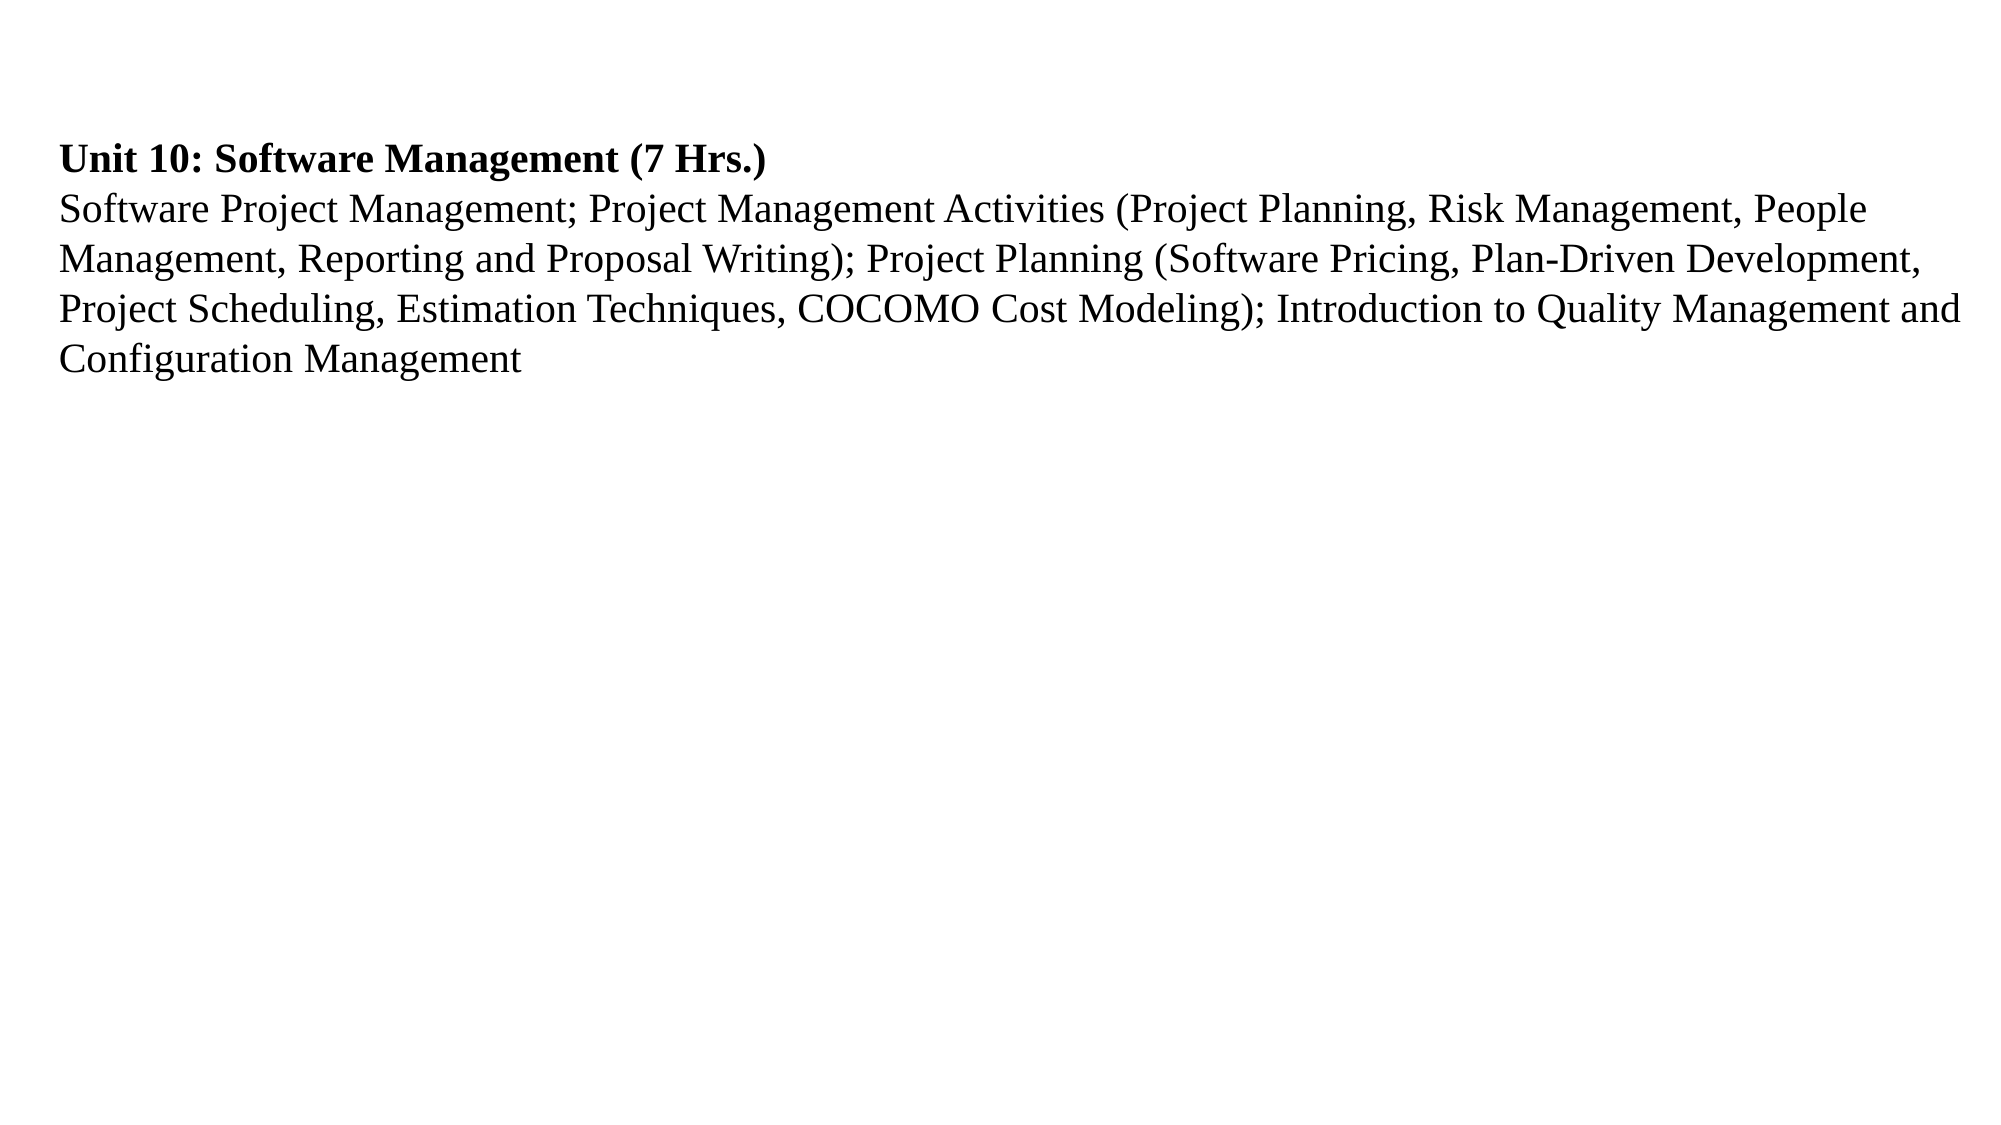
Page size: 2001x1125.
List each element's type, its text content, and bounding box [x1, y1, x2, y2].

title Unit 10: Software Management (7 Hrs.) Software Project Management; Project Management Activities (Project Planning, Risk Management, People Management, Reporting and Proposal Writing); Project Planning (Software Pricing, Plan-Driven Development, Project Scheduling, Estimation Techniques, COCOMO Cost Modeling); Introduction to Quality Management and Configuration Management [43, 88, 2000, 423]
